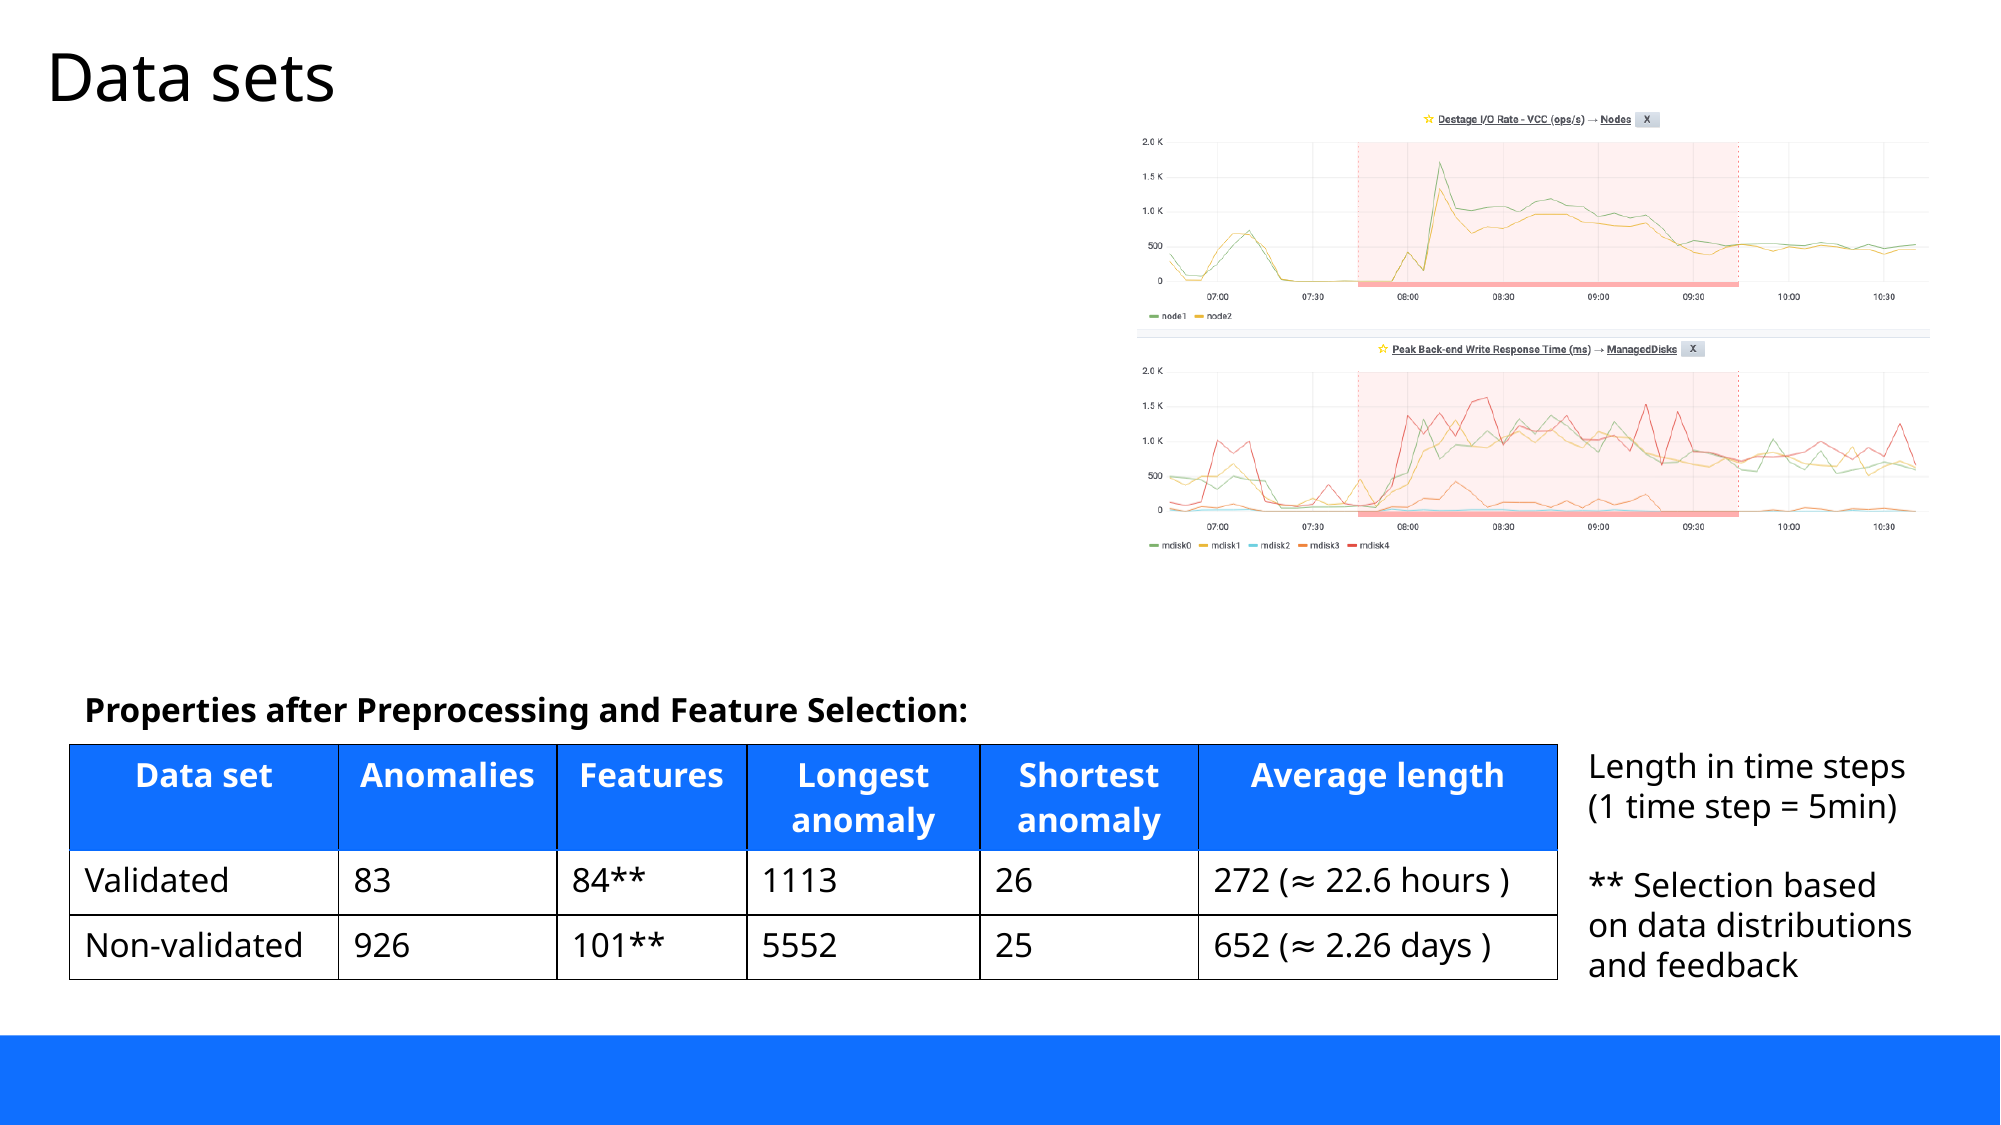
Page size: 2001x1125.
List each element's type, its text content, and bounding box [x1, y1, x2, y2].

table_header Shortest anomaly [981, 745, 1198, 849]
table_cell Validated [70, 851, 338, 914]
table_cell 26 [981, 851, 1198, 914]
table_cell 5552 [748, 916, 979, 979]
title Data sets [46, 43, 1374, 134]
table_cell 926 [339, 916, 556, 979]
table_header Data set [70, 745, 338, 849]
table_cell 272 (≈ 22.6 hours ) [1199, 851, 1557, 914]
table_cell 83 [339, 851, 556, 914]
table_cell 1113 [748, 851, 979, 914]
picture [1137, 110, 1930, 554]
text_box [0, 1035, 2000, 1125]
table_cell Non-validated [70, 916, 338, 979]
table_cell 652 (≈ 2.26 days ) [1199, 916, 1557, 979]
text_box Length in time steps (1 time step = 5min) ** Selection based on data distributions and feedback [1573, 737, 1930, 992]
table_cell 25 [981, 916, 1198, 979]
table_cell 101** [558, 916, 746, 979]
table_header Features [558, 745, 746, 849]
table_header Longest anomaly [748, 745, 979, 849]
table_header Average length [1199, 745, 1557, 849]
text_box Properties after Preprocessing and Feature Selection: [69, 681, 998, 737]
table_cell 84** [558, 851, 746, 914]
table_header Anomalies [339, 745, 556, 849]
